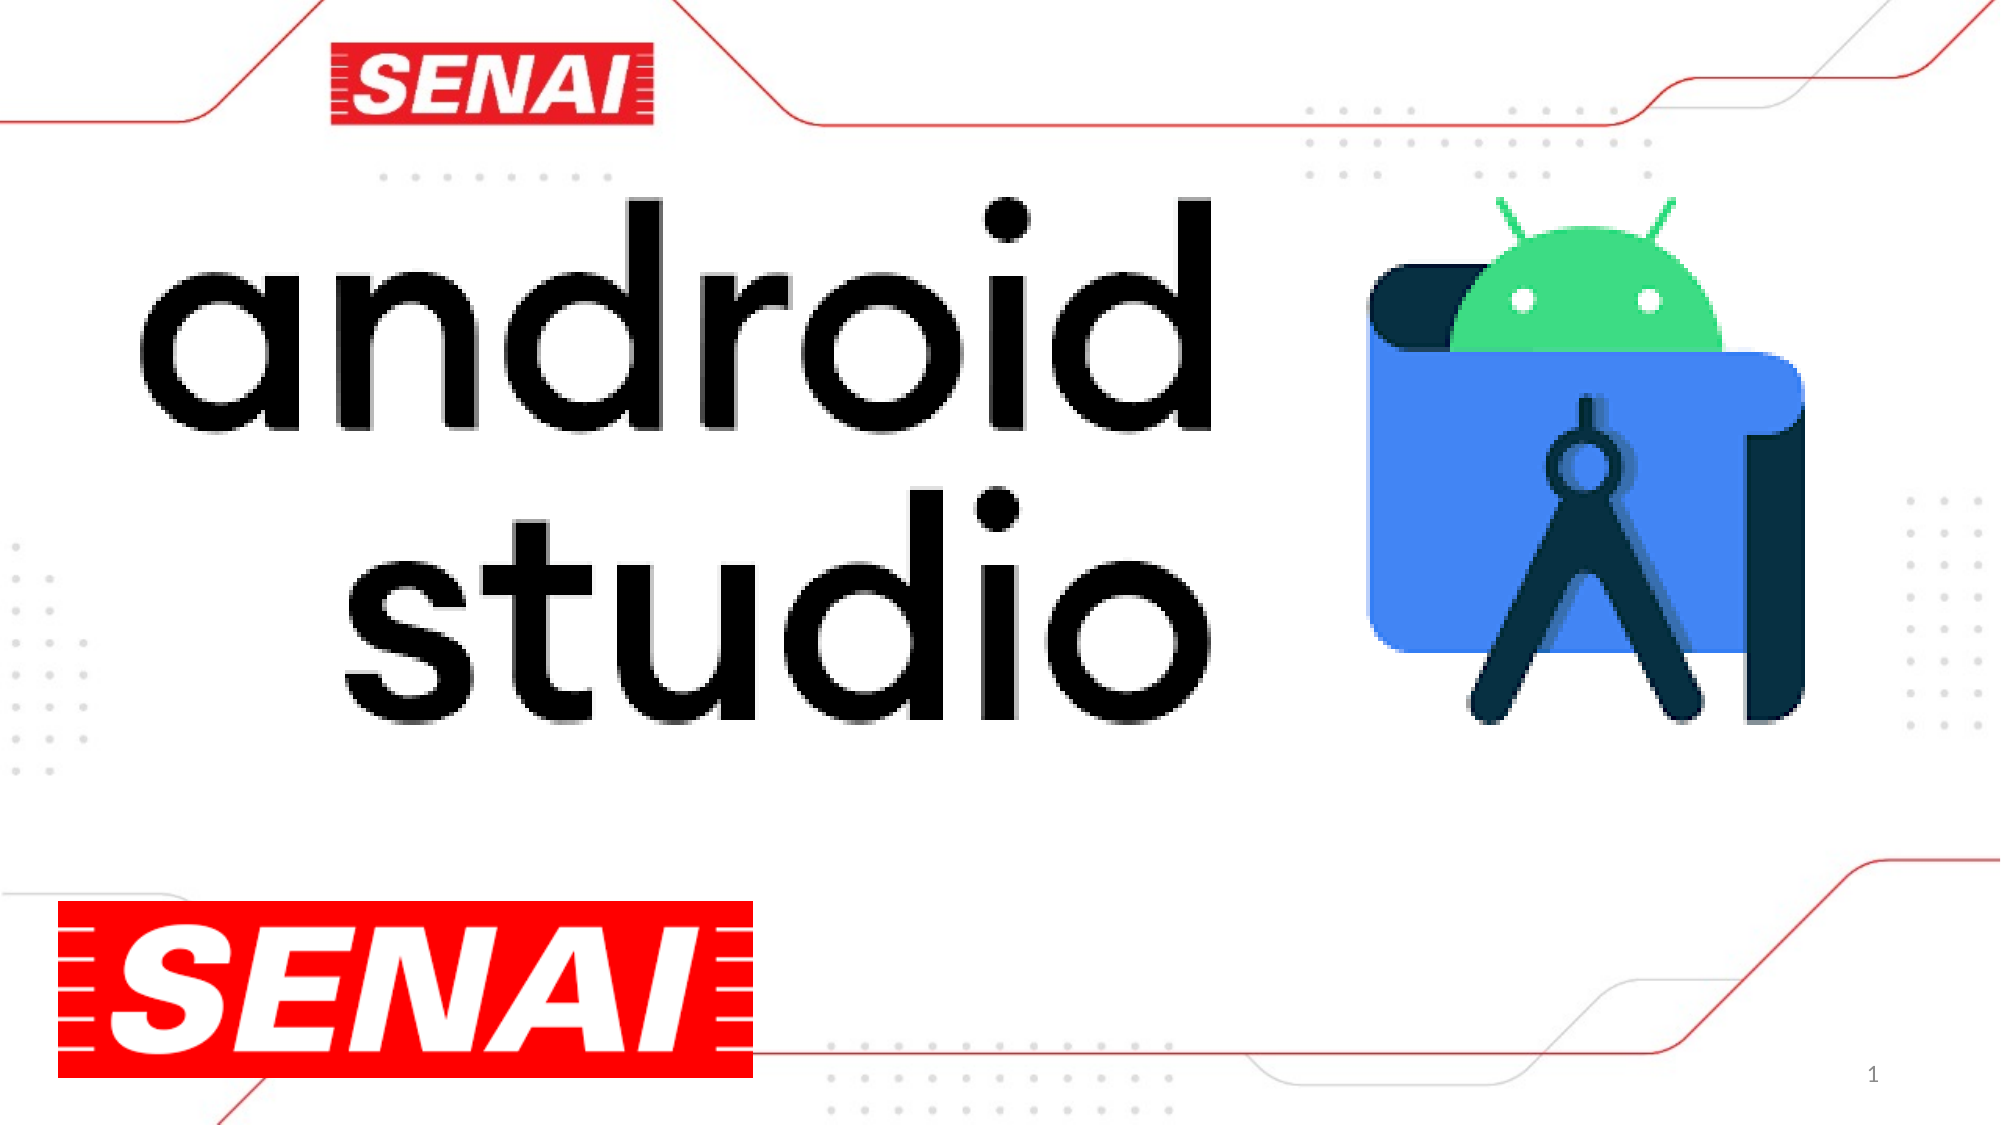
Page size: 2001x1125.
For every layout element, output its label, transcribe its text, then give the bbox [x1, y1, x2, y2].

picture [0, 0, 2001, 1125]
slide_number 1 [1444, 1042, 1895, 1103]
